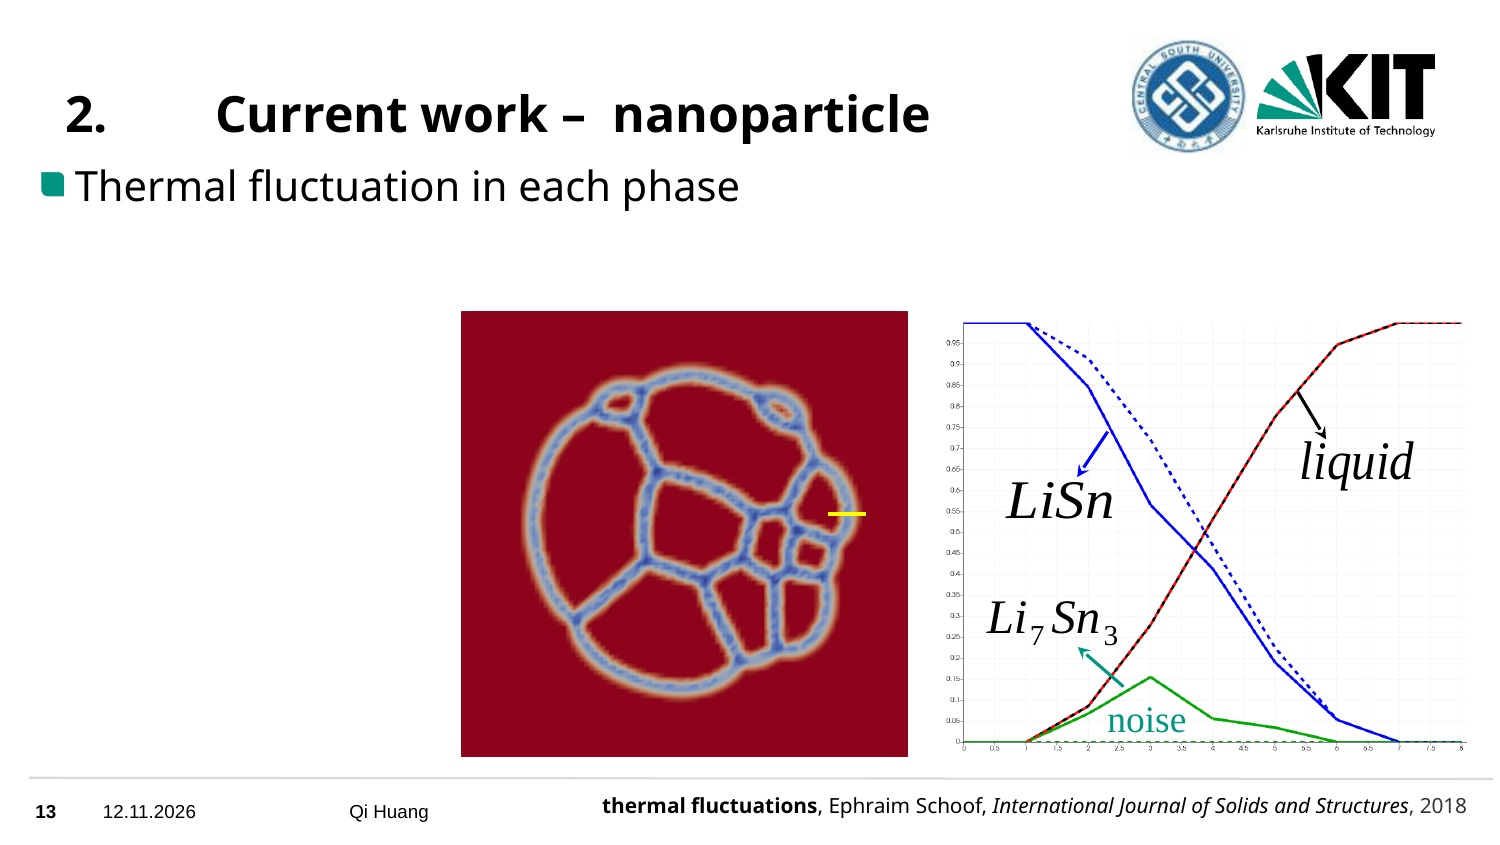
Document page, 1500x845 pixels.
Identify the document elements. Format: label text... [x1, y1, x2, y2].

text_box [461, 311, 908, 757]
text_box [941, 311, 1467, 757]
text_box thermal fluctuations, Ephraim Schoof, International Journal of Solids and Structures, 2018 [579, 785, 1488, 825]
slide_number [102, 778, 272, 844]
picture [41, 172, 64, 199]
slide_number 13 [35, 778, 89, 844]
picture [1131, 38, 1247, 154]
picture [1257, 54, 1435, 137]
